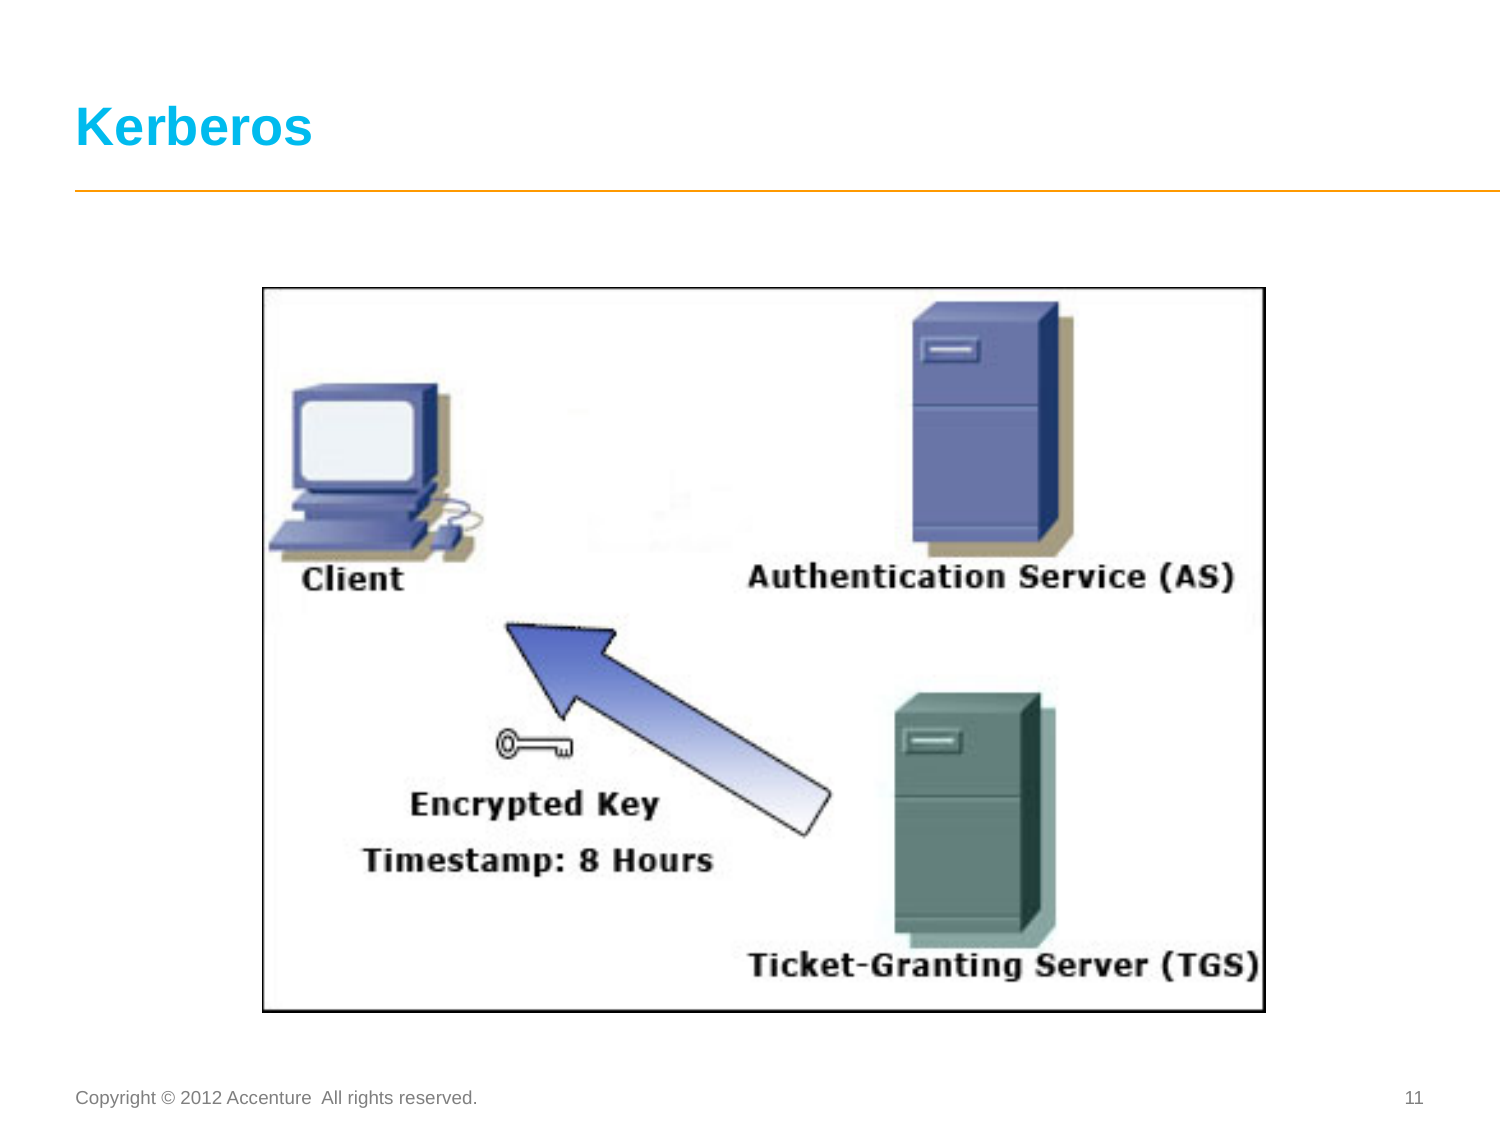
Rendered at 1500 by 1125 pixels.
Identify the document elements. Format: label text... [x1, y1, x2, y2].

title Kerberos [75, 27, 1422, 157]
picture [262, 287, 1266, 1013]
